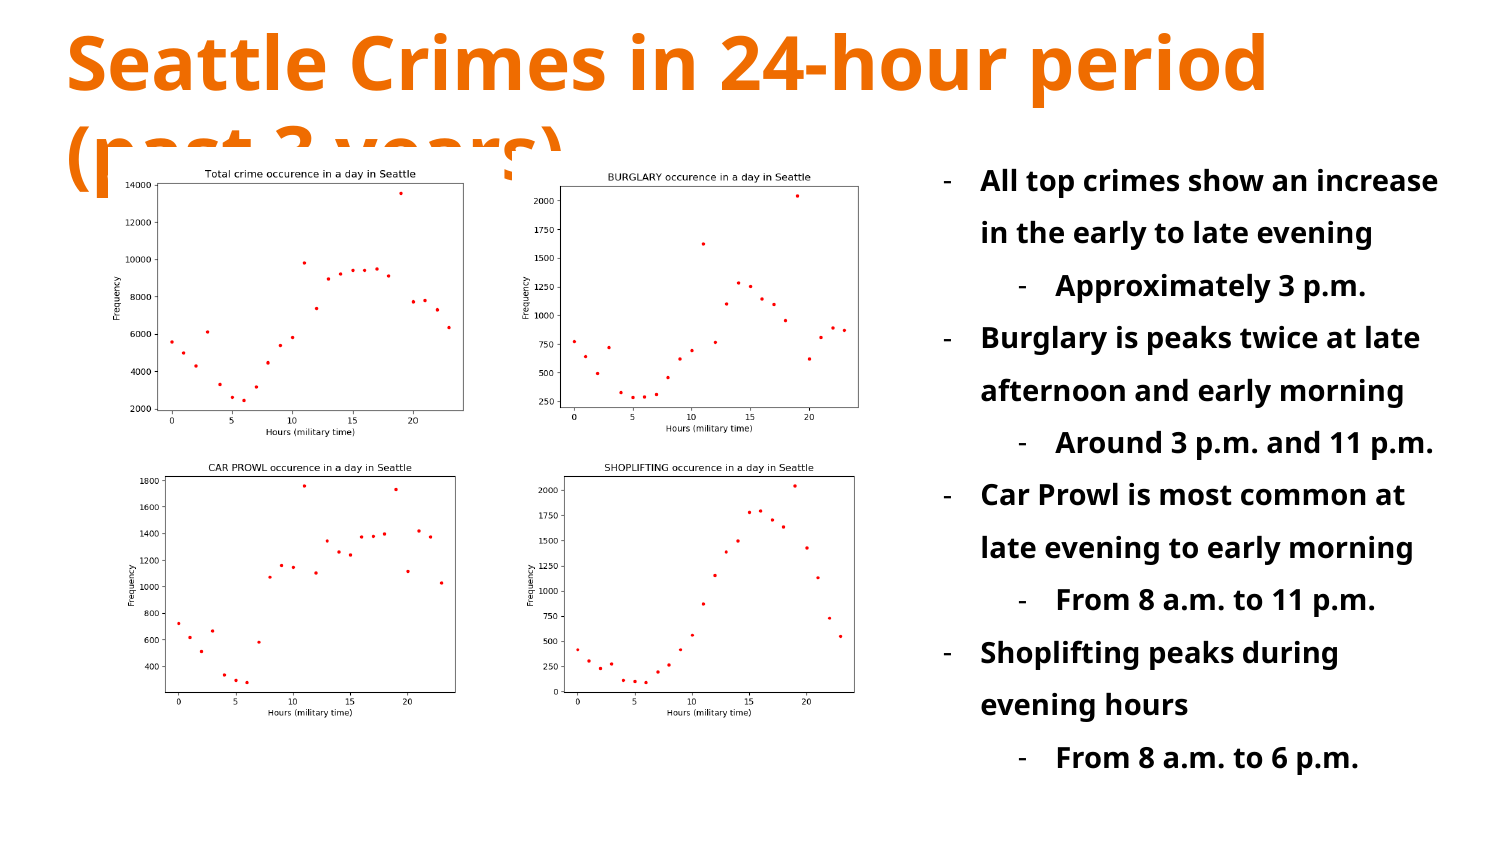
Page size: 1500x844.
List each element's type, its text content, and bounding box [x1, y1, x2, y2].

picture [511, 150, 897, 440]
title Seattle Crimes in 24-hour period (past 3 years) [51, 0, 1449, 116]
text_box All top crimes show an increase in the early to late evening Approximately 3 p.m. Burglary is peaks twice at late afternoon and early morning Around 3 p.m. and 11 p.m. Car Prowl is most common at late evening to early morning From 8 a.m. to 11 p.m. Shoplifting peaks during evening hours From 8 a.m. to 6 p.m. [890, 129, 1471, 779]
picture [107, 147, 502, 723]
picture [517, 442, 891, 723]
